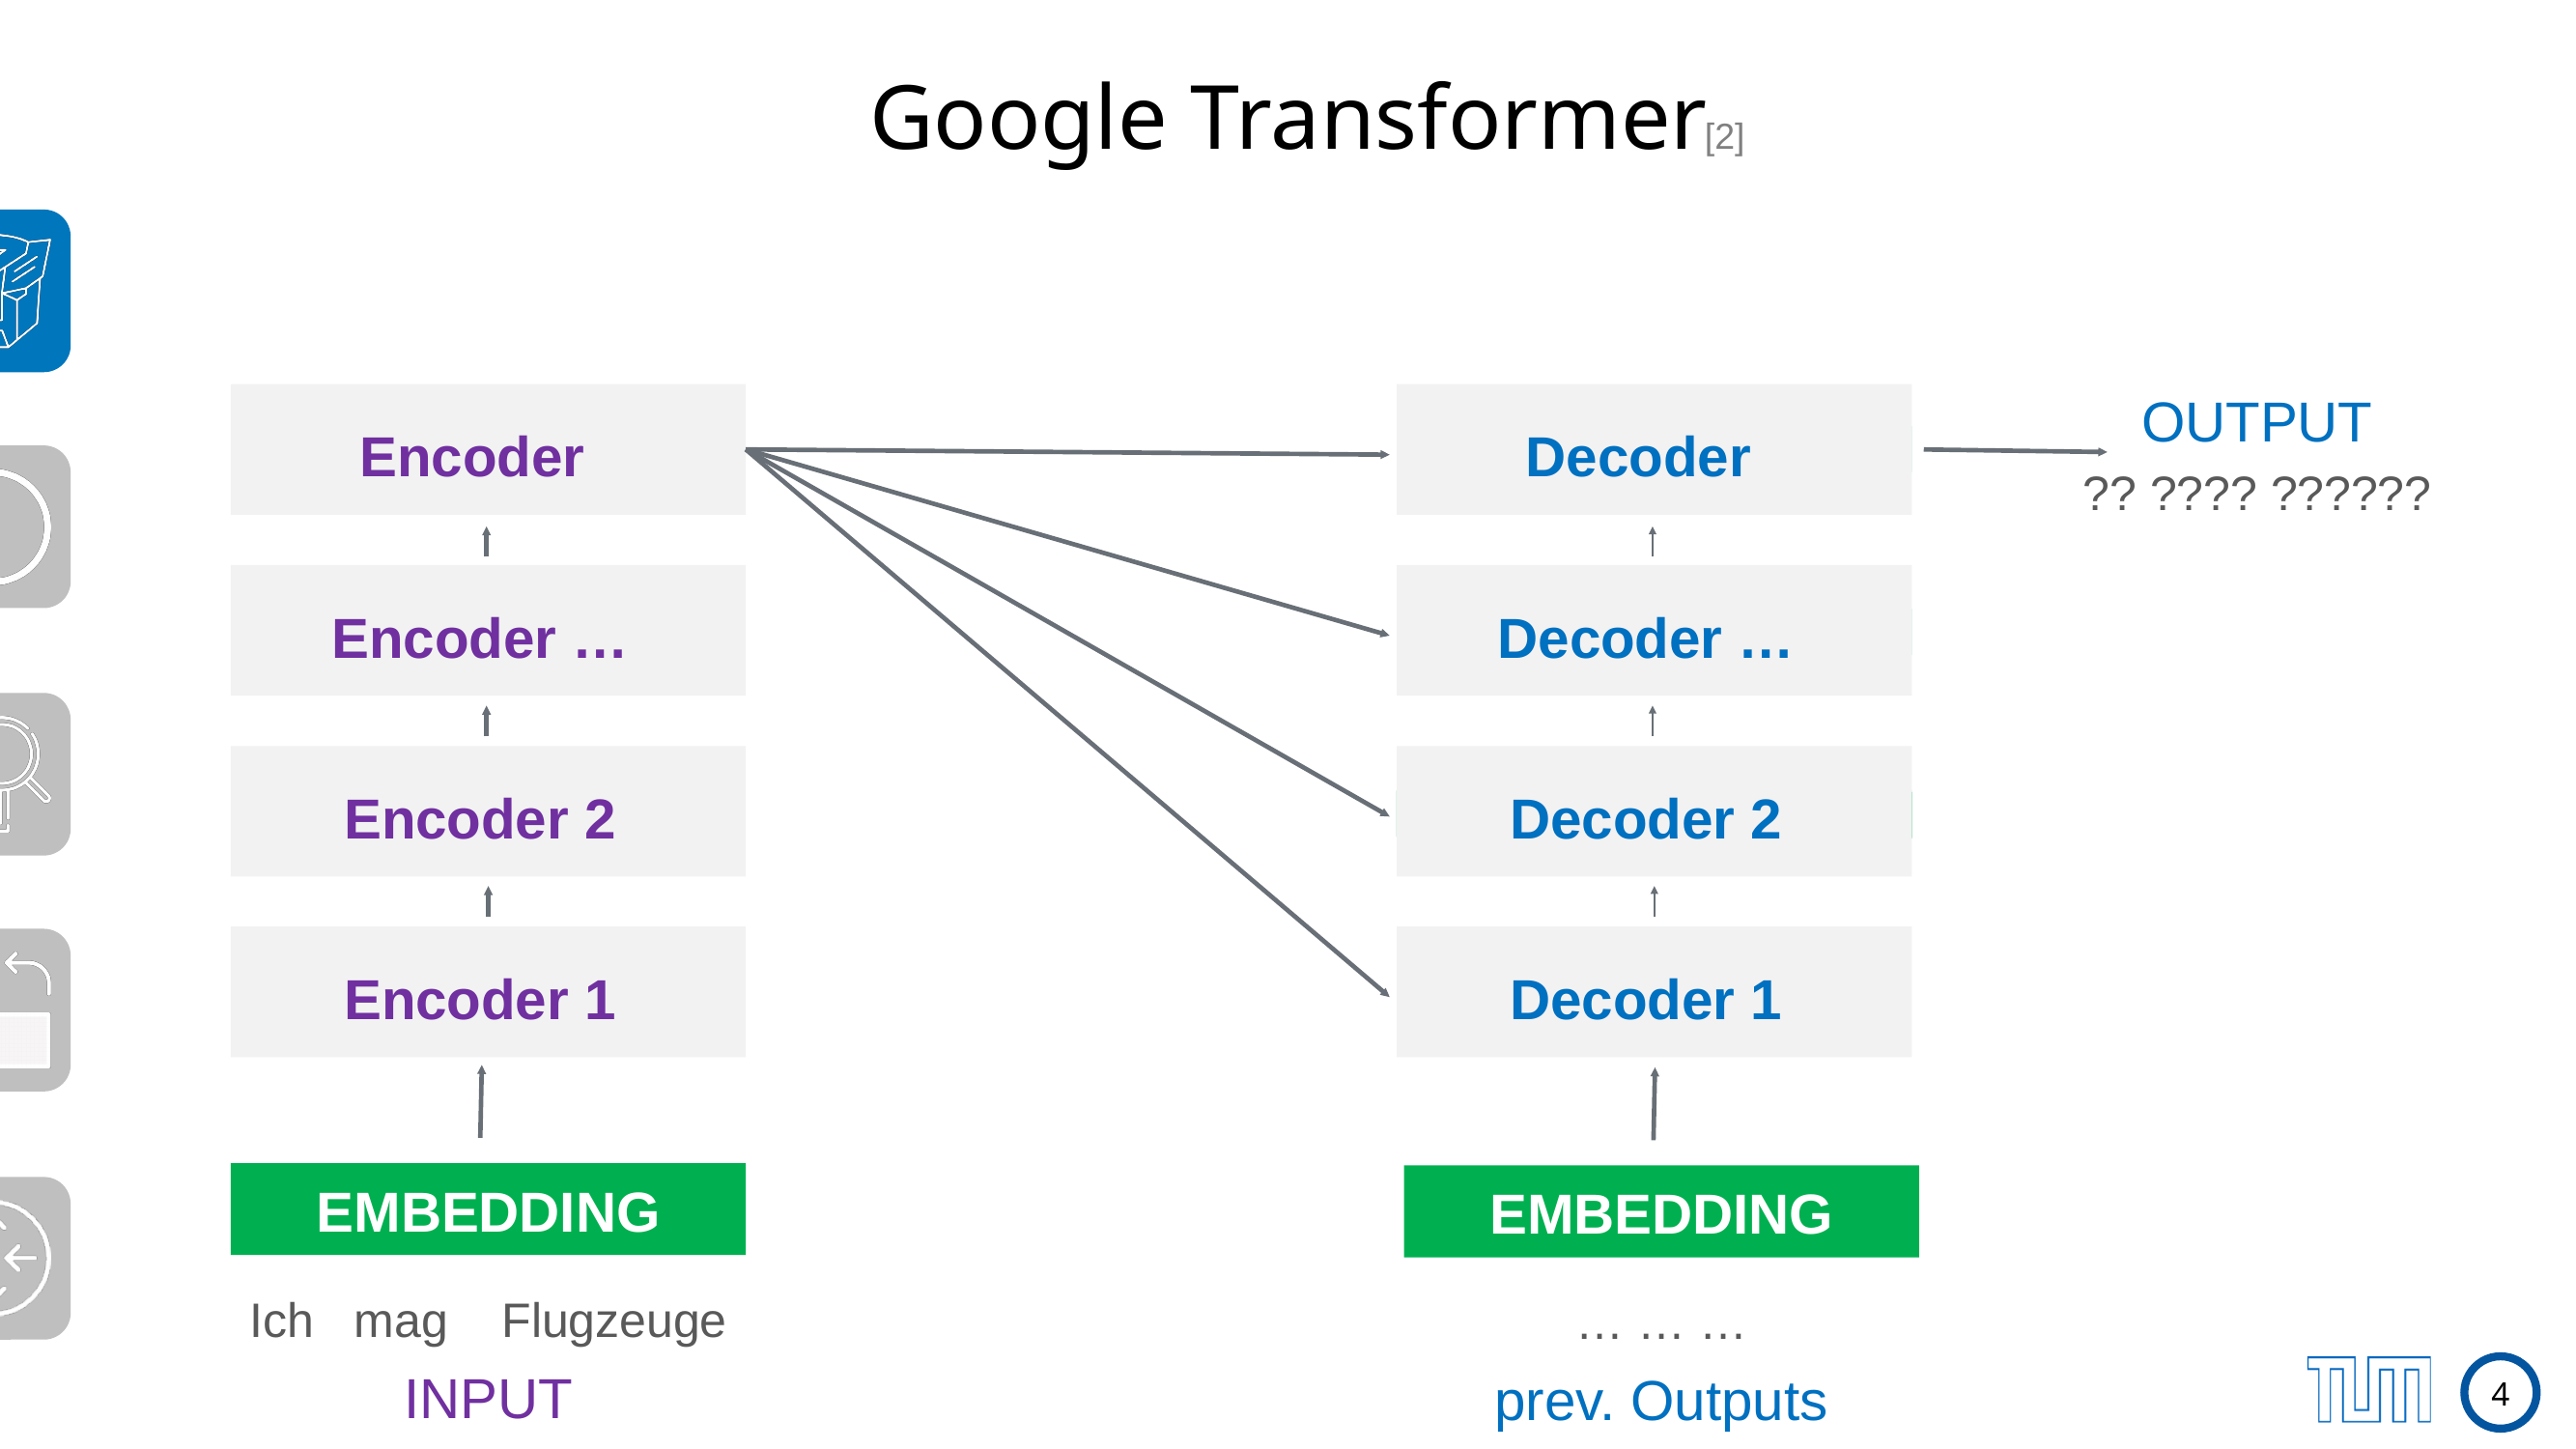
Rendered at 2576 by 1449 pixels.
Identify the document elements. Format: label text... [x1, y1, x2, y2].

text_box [223, 885, 747, 1058]
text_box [1923, 449, 2108, 453]
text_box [745, 449, 1390, 455]
text_box ?? ???? ?????? [1999, 461, 2515, 527]
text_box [223, 384, 747, 516]
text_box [223, 745, 741, 877]
text_box EMBEDDING [1403, 1165, 1919, 1258]
text_box Ich mag Flugzeuge [230, 1281, 747, 1354]
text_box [1389, 384, 1912, 516]
text_box INPUT [230, 1354, 747, 1437]
text_box [2] [1652, 104, 1798, 165]
text_box … … … [1403, 1284, 1919, 1356]
title Google Transformer [126, 38, 2452, 190]
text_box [745, 459, 1390, 637]
text_box [0, 693, 71, 856]
picture [0, 1200, 51, 1318]
picture [0, 232, 51, 350]
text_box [745, 639, 1390, 817]
text_box [0, 1175, 73, 1342]
text_box prev. Outputs [1403, 1357, 1919, 1439]
picture [0, 468, 51, 585]
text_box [1389, 885, 1912, 1058]
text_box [745, 820, 1390, 998]
text_box EMBEDDING [230, 1163, 747, 1256]
text_box OUTPUT [1999, 378, 2515, 461]
text_box [0, 926, 73, 1094]
slide_number 4 [2482, 1364, 2519, 1422]
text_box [1398, 745, 1912, 877]
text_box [1399, 564, 1912, 696]
text_box [0, 207, 73, 375]
picture [0, 952, 51, 1069]
picture [0, 716, 51, 833]
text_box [223, 564, 740, 696]
text_box [0, 443, 73, 611]
picture [2307, 1356, 2431, 1423]
